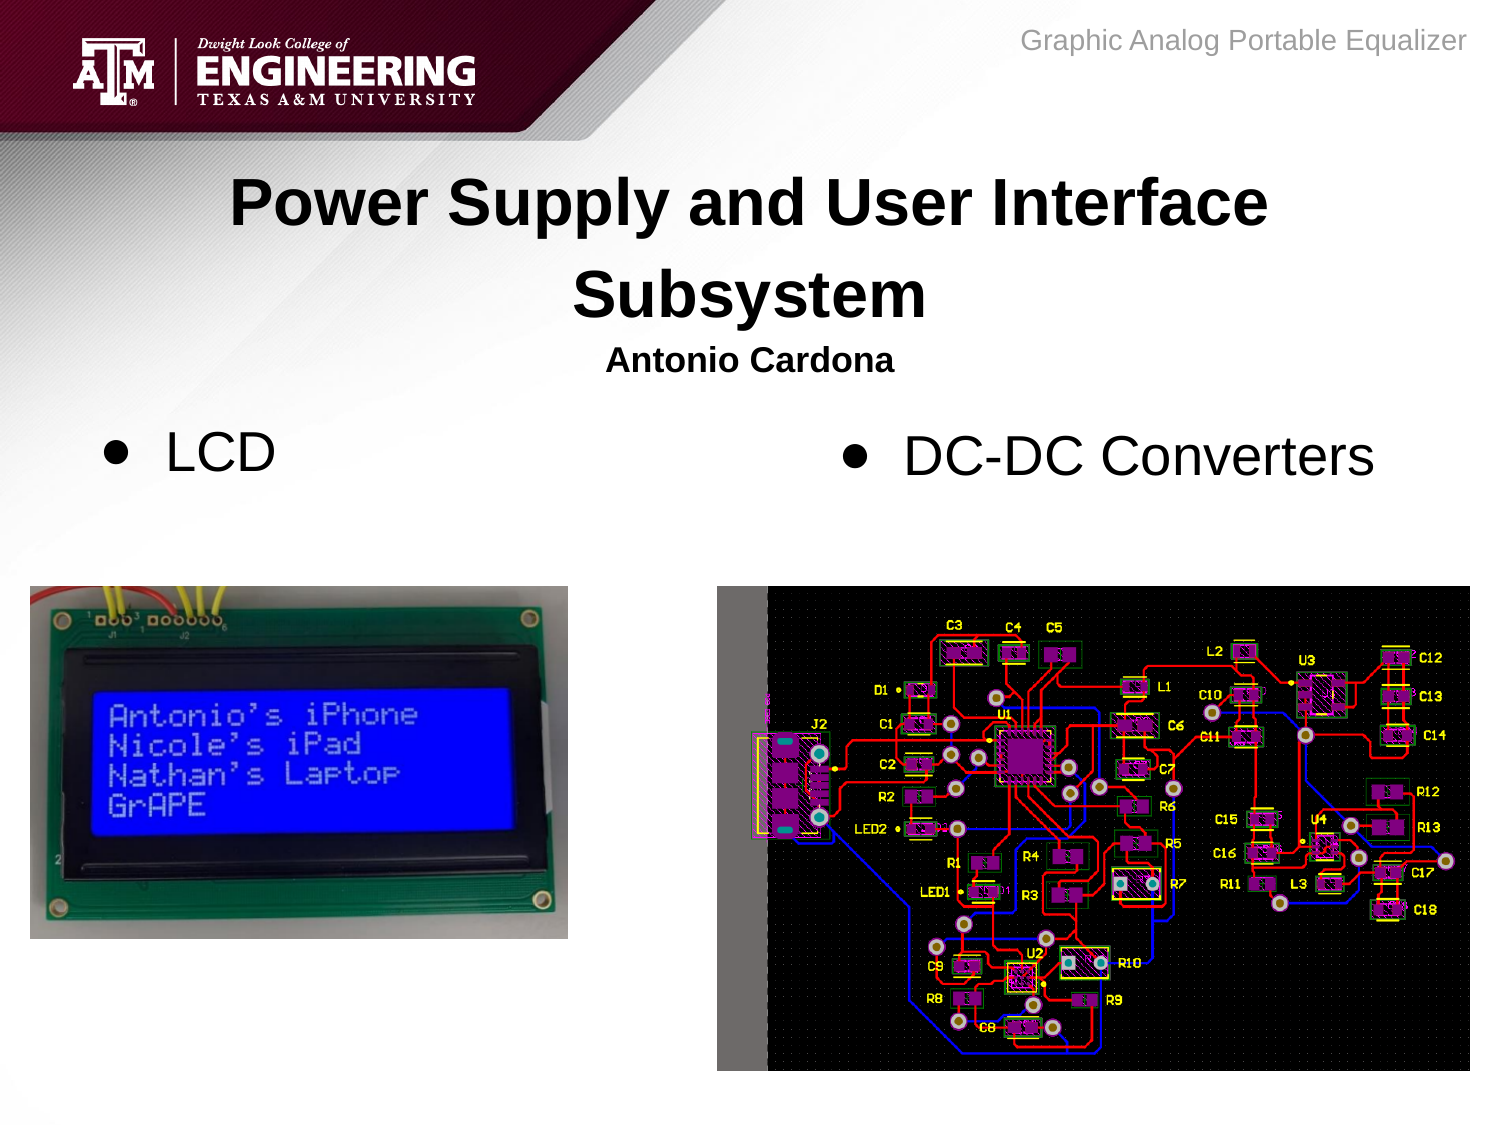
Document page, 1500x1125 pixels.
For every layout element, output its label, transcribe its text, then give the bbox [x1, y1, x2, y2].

text_box DC-DC Converters [813, 253, 1489, 502]
text_box LCD [74, 407, 1425, 1023]
picture [0, 0, 1500, 1125]
text_box Power Supply and User Interface Subsystem Antonio Cardona [87, 197, 1413, 330]
text_box Graphic Analog Portable Equalizer [1005, 6, 1487, 72]
